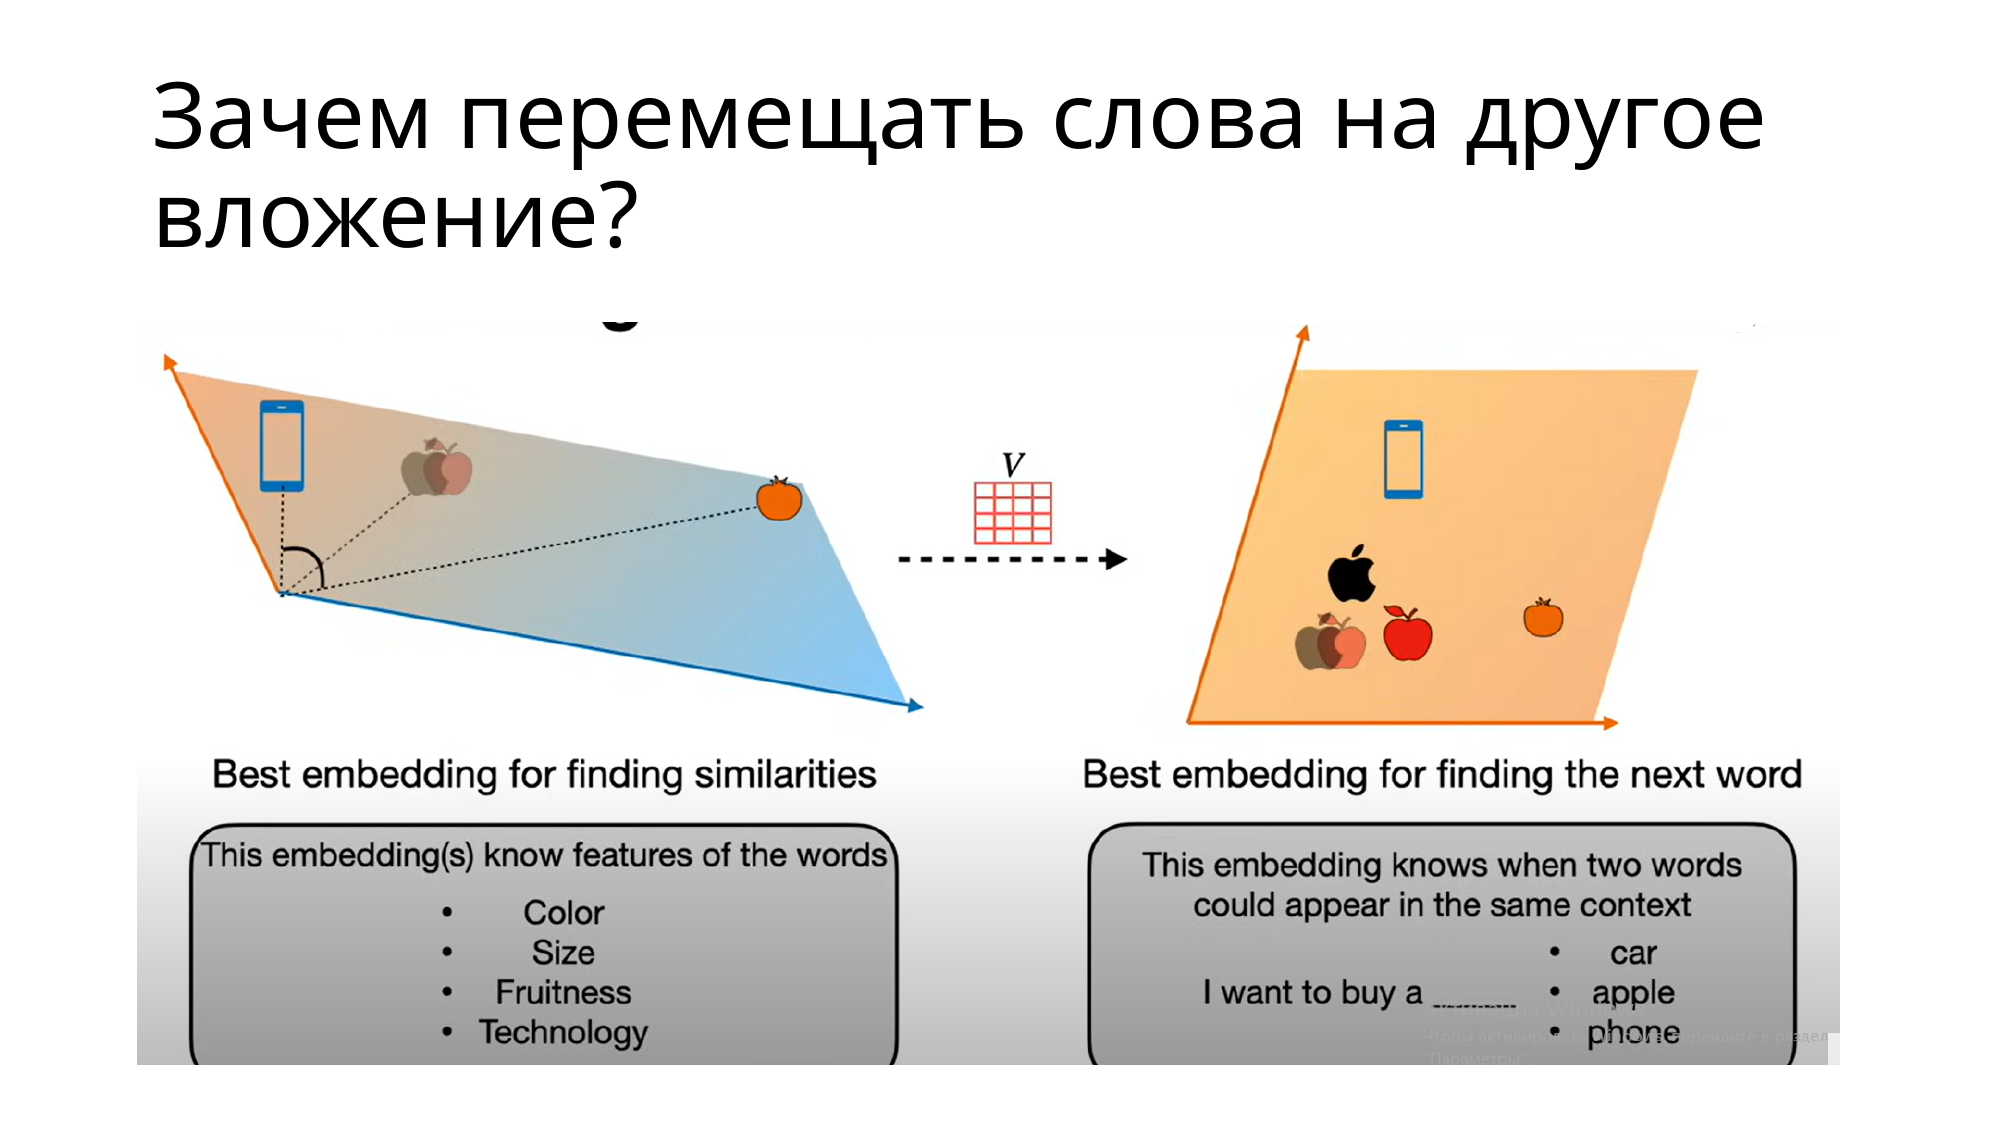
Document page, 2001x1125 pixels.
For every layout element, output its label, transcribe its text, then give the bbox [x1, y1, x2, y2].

picture [137, 322, 1840, 1066]
title Зачем перемещать слова на другое вложение? [137, 59, 1863, 278]
